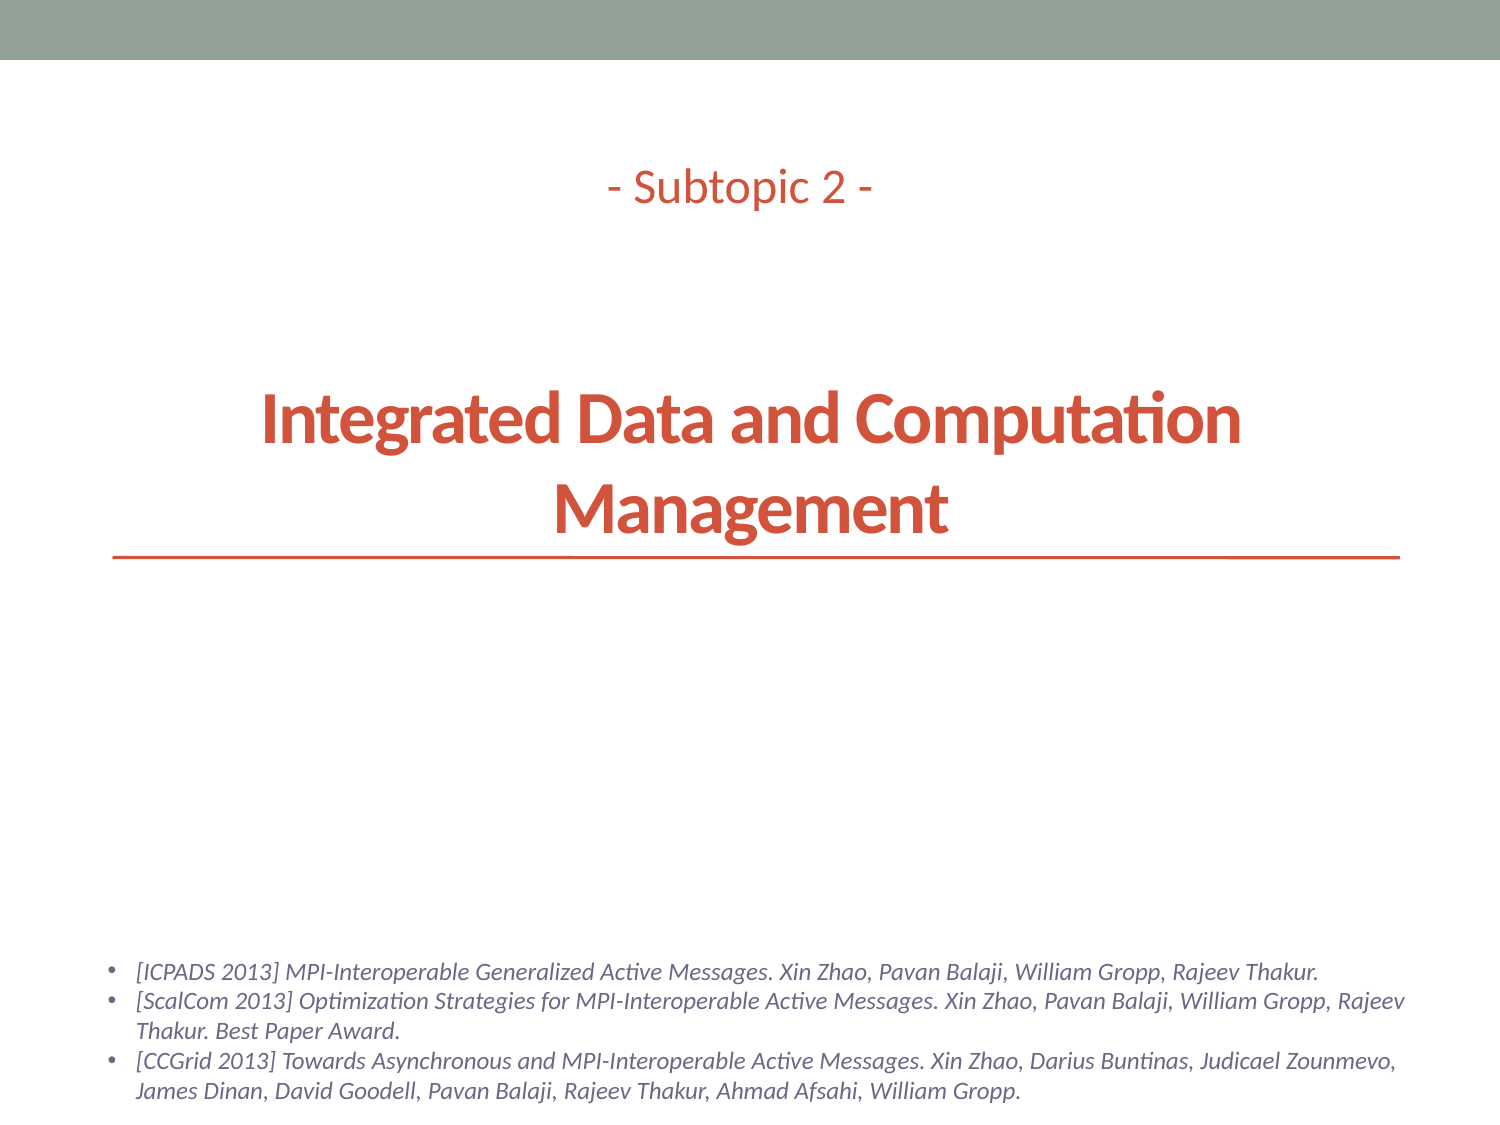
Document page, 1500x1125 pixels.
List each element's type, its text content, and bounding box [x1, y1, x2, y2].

text_box Integrated Data and Computation Management [57, 282, 1446, 557]
text_box - Subtopic 2 - [364, 146, 1115, 234]
text_box [ICPADS 2013] MPI-Interoperable Generalized Active Messages. Xin Zhao, Pavan Balaji, William Gropp, Rajeev Thakur. [ScalCom 2013] Optimization Strategies for MPI-Interoperable Active Messages. Xin Zhao, Pavan Balaji, William Gropp, Rajeev Thakur. Best Paper Award. [CCGrid 2013] Towards Asynchronous and MPI-Interoperable Active Messages. Xin Zhao, Darius Buntinas, Judicael Zounmevo, James Dinan, David Goodell, Pavan Balaji, Rajeev Thakur, Ahmad Afsahi, William Gropp. [17, 947, 1423, 1112]
